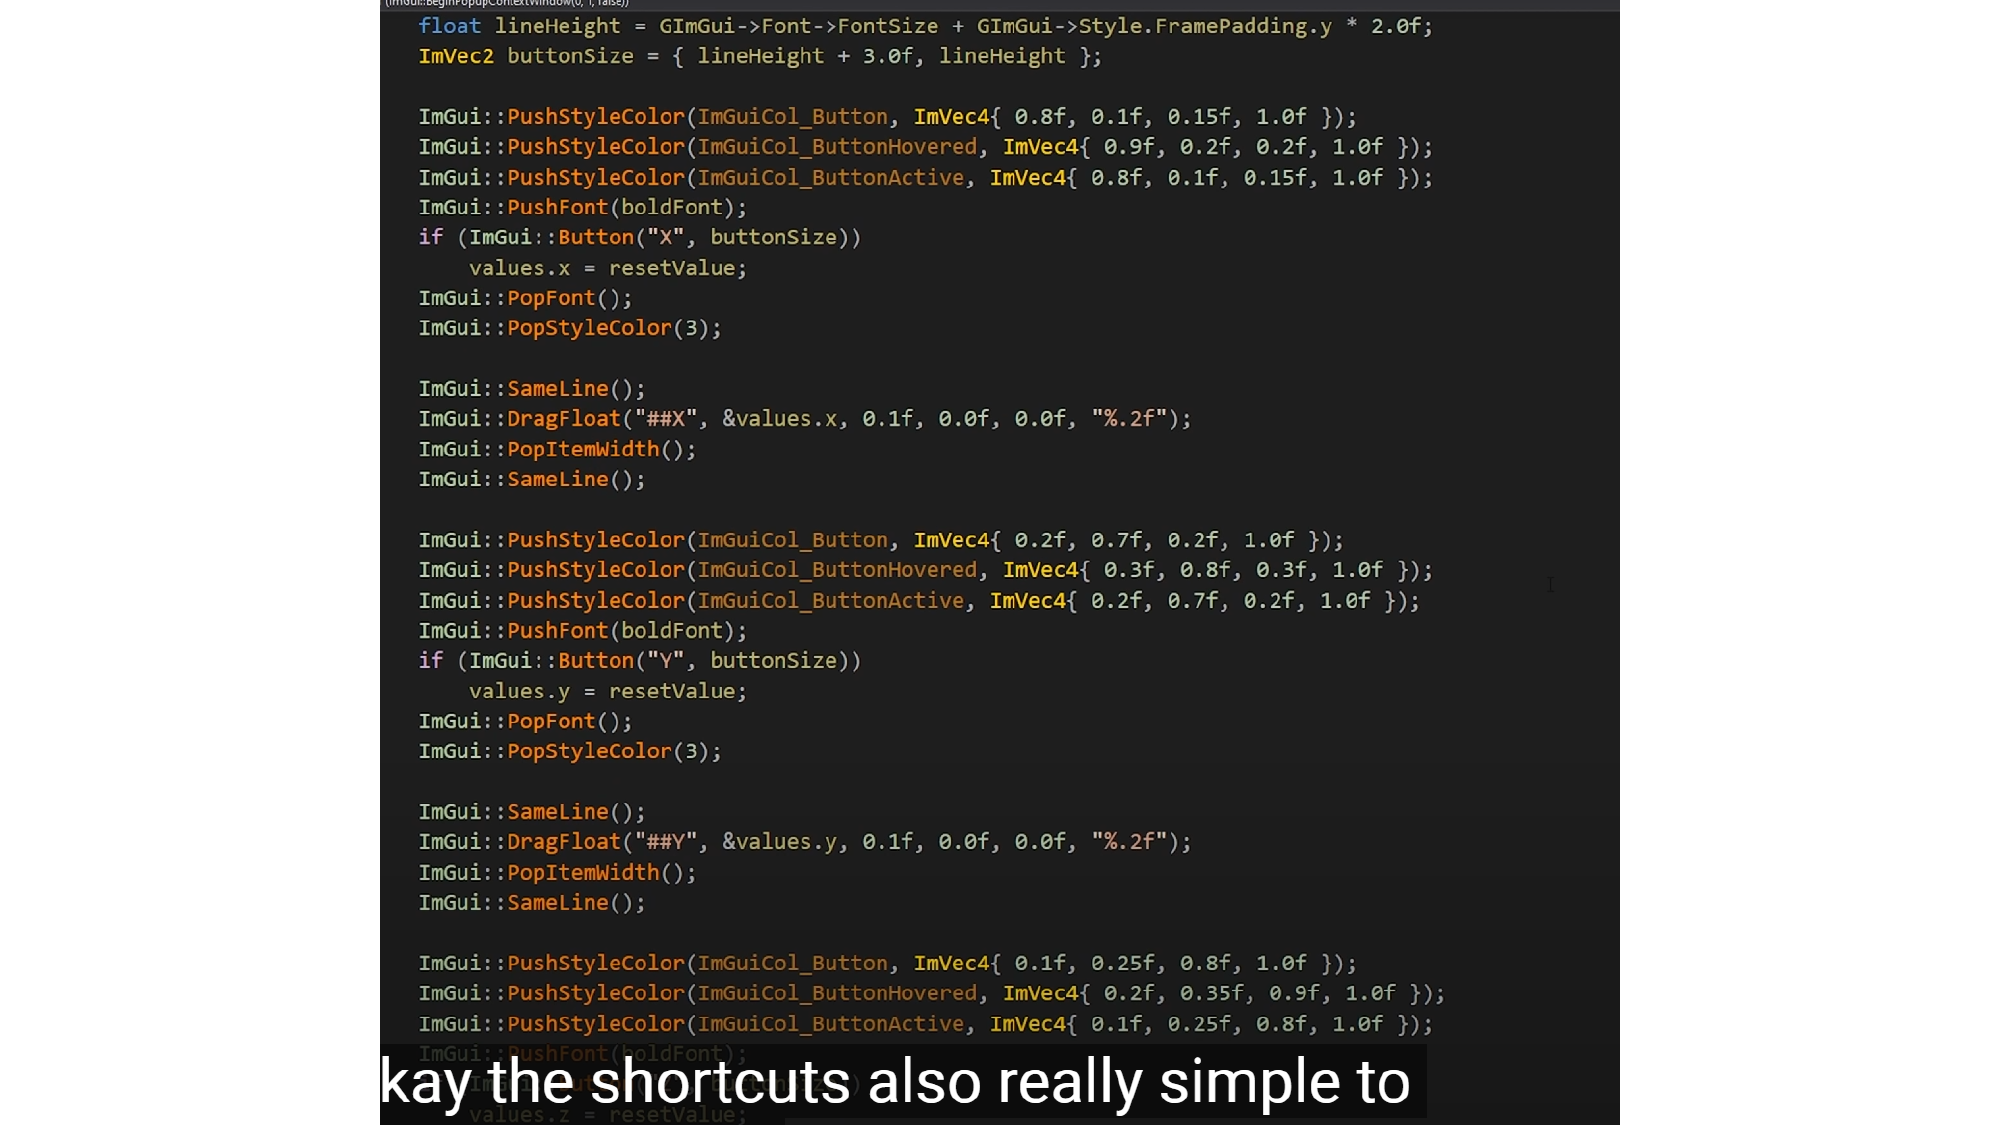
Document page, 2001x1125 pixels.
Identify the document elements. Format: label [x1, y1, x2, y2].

picture [380, 0, 1620, 1125]
